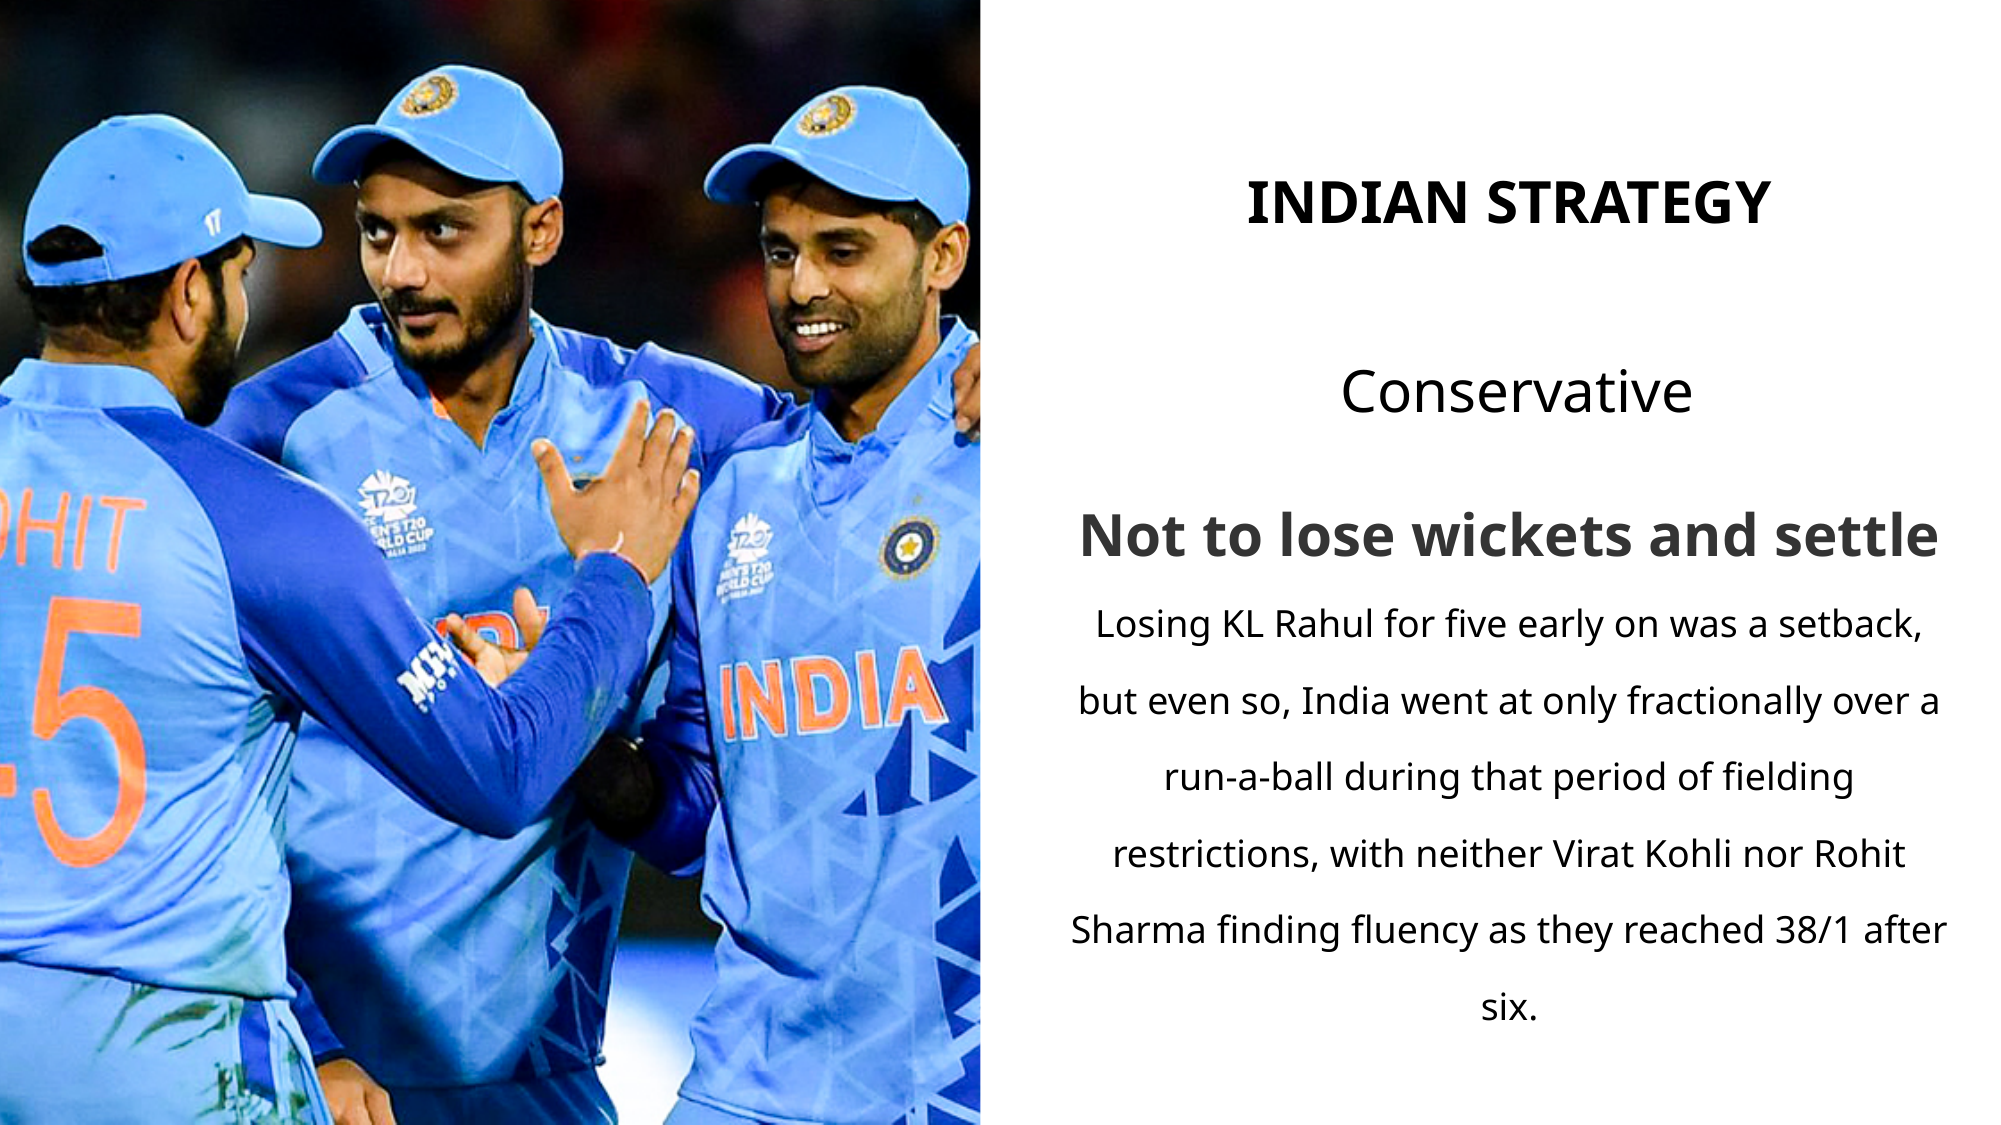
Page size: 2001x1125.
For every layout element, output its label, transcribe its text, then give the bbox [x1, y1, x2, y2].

picture [0, 0, 981, 1125]
text_box INDIAN STRATEGY Conservative Not to lose wickets and settle Losing KL Rahul for five early on was a setback, but even so, India went at only fractionally over a run-a-ball during that period of fielding restrictions, with neither Virat Kohli nor Rohit Sharma finding fluency as they reached 38/1 after six. [1052, 166, 1967, 1125]
